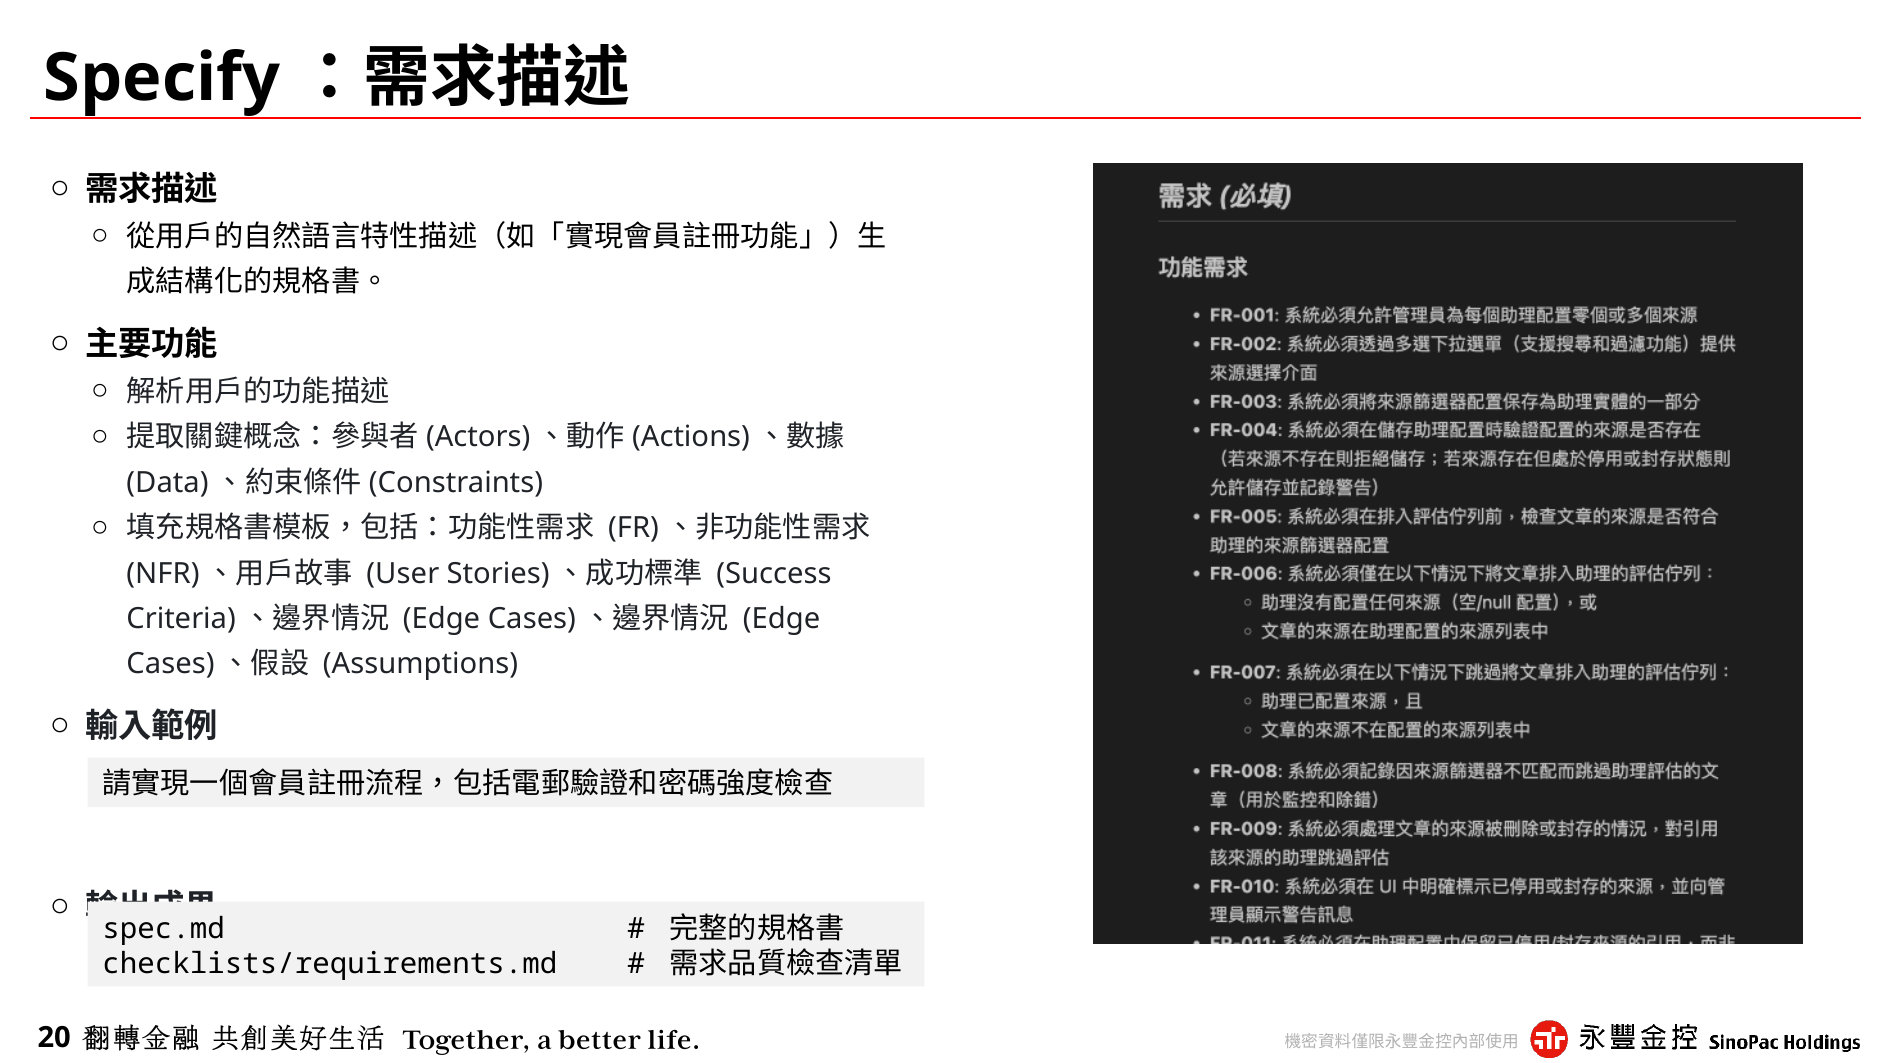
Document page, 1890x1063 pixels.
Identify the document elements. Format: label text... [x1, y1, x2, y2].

text_box 請實現一個會員註冊流程，包括電郵驗證和密碼強度檢查 [87, 757, 925, 808]
picture [28, 981, 752, 1063]
list 需求描述 從用戶的自然語言特性描述（如「實現會員註冊功能」）生成結構化的規格書。 主要功能 解析用戶的功能描述 提取關鍵概念：參與者(Actors)、動作(Actions)、數據(Data)、約束條件(Constraints) 填充規格書模板，包括：功能性需求 (FR)、非功能性需求 (NFR)、用戶故事 (User Stories)、成功標準 (Success Criteria)、邊界情況 (Edge Cases)、邊界情況 (Edge Cases)、假設 (Assumptions) 輸入範例 輸出成果 [29, 147, 927, 1004]
picture [1093, 163, 1803, 945]
picture [1529, 1019, 1861, 1059]
title Specify：需求描述 [29, 29, 1861, 118]
text_box spec.md # 完整的規格書 checklists/requirements.md # 需求品質檢查清單 [87, 901, 925, 987]
